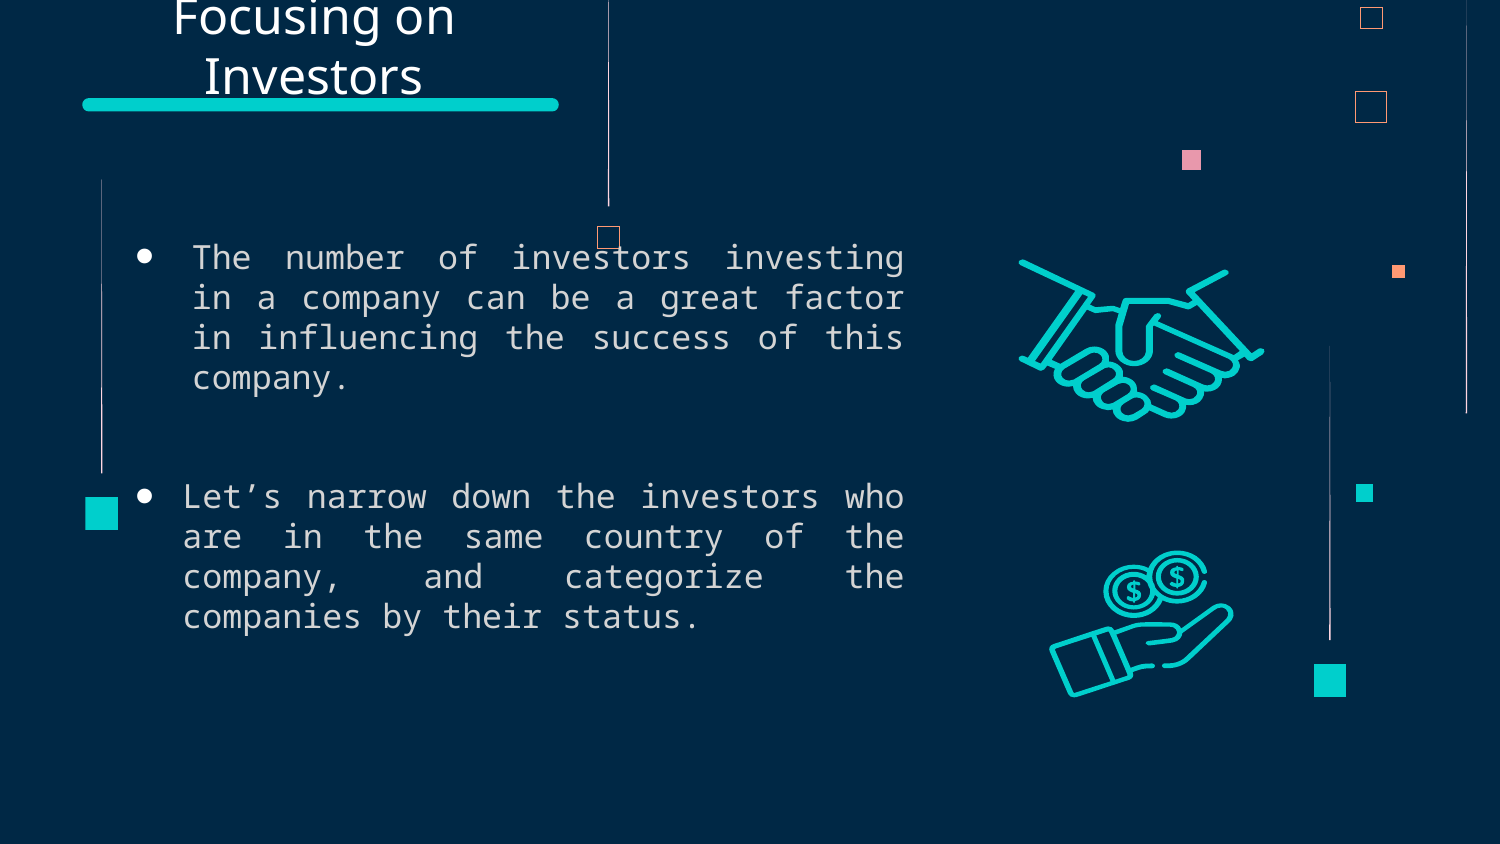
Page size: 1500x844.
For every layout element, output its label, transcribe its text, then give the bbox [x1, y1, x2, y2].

subtitle The number of investors investing in a company can be a great factor in influencing the success of this company. Let’s narrow down the investors who are in the same country of the company, and categorize the companies by their status. [101, 221, 921, 661]
text_box [1018, 259, 1265, 422]
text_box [1048, 550, 1238, 698]
title Focusing on Investors [69, 98, 559, 112]
